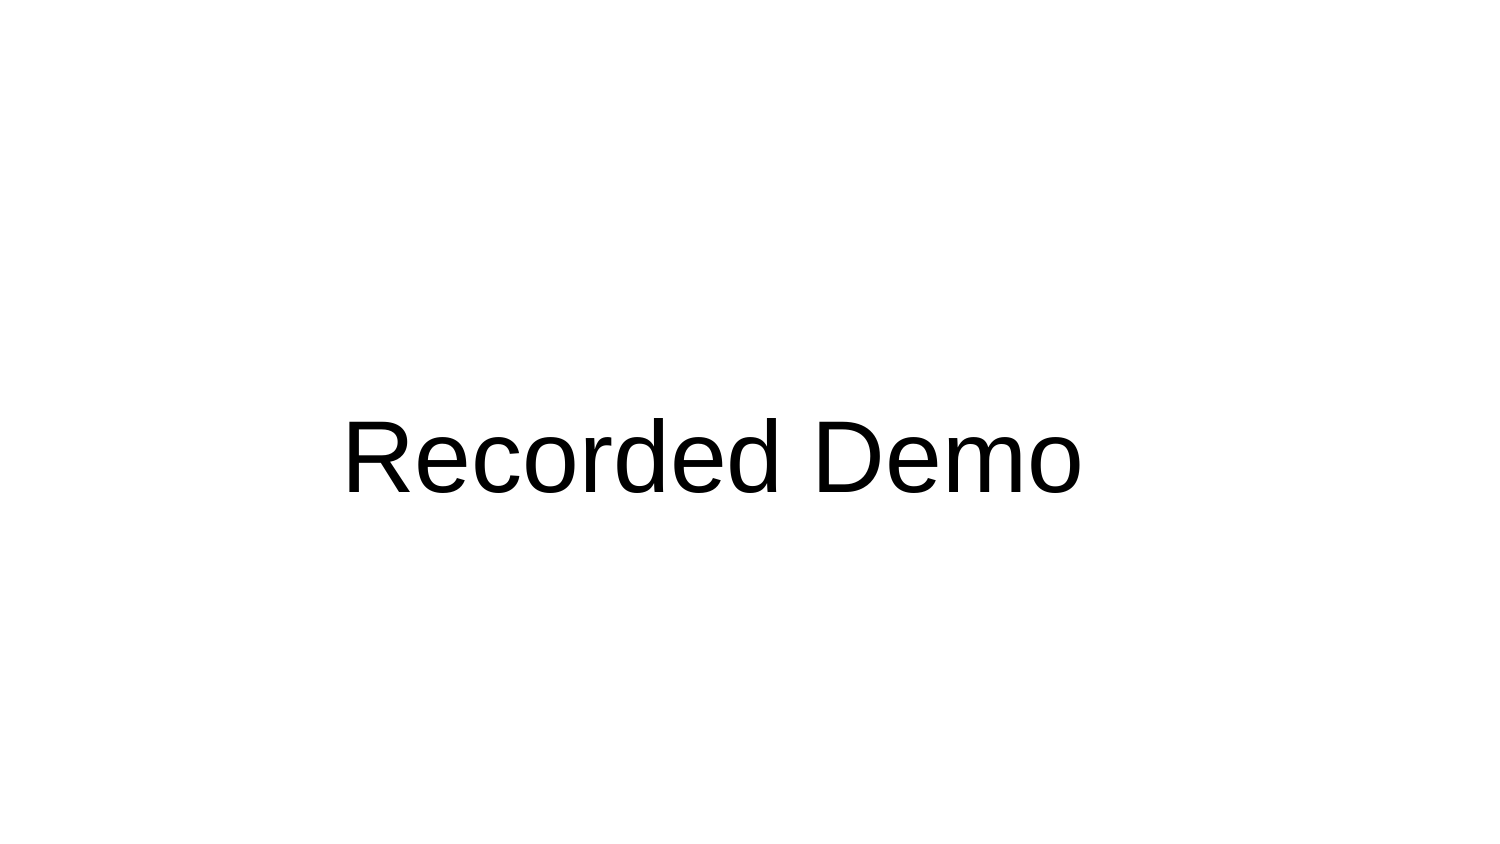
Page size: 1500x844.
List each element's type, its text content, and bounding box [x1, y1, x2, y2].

title Recorded Demo [326, 374, 1125, 469]
